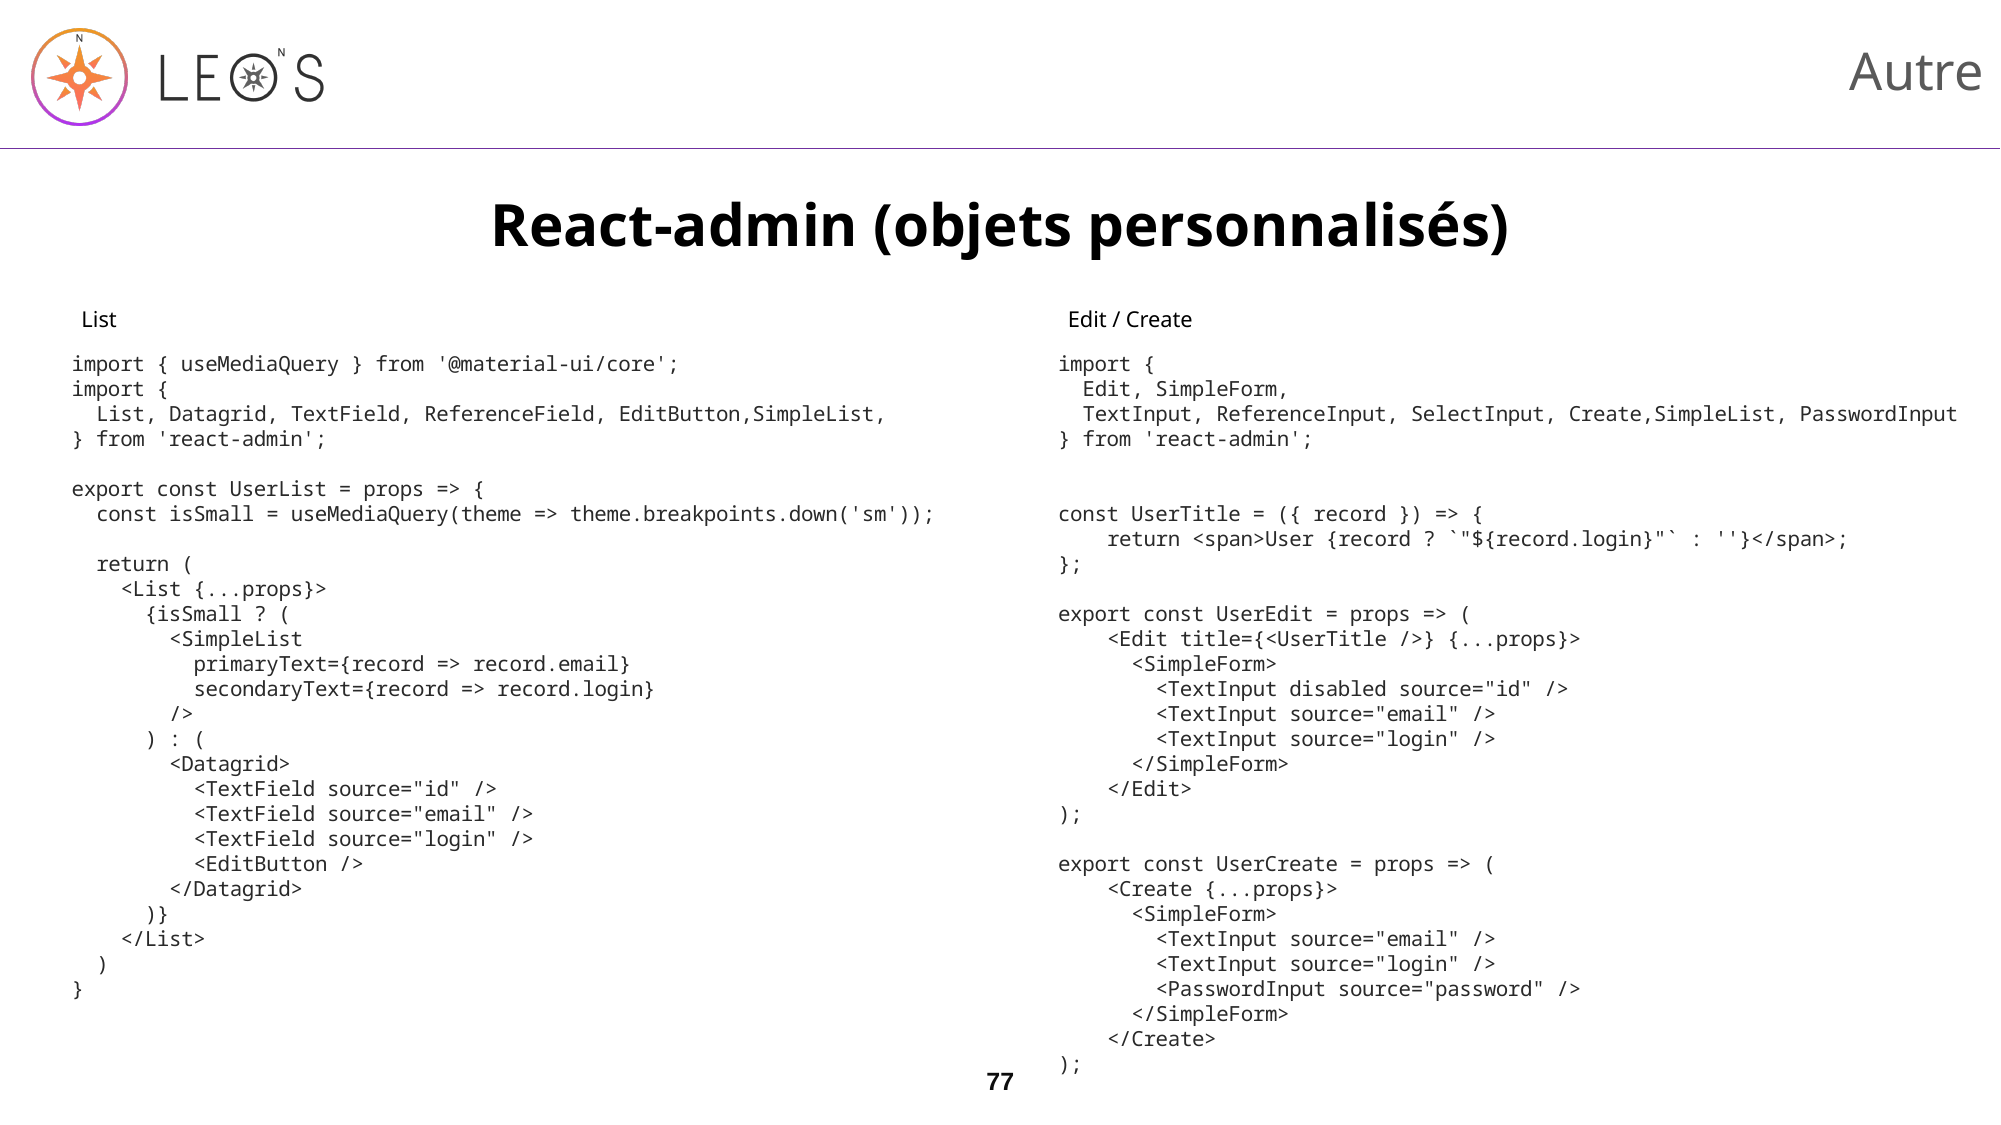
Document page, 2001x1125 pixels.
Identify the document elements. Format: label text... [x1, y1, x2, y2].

text_box List [66, 297, 983, 342]
slide_number 8 [775, 1050, 1226, 1111]
title Autre [0, 0, 1984, 148]
subtitle React-admin (objets personnalisés) [250, 149, 1751, 308]
text_box import { Edit, SimpleForm, TextInput, ReferenceInput, SelectInput, Create,SimpleList, PasswordInput } from 'react-admin'; const UserTitle = ({ record }) => { return <span>User {record ? `"${record.login}"` : ''}</span>; }; export const UserEdit = props => ( <Edit title={<UserTitle />} {...props}> <SimpleForm> <TextInput disabled source="id" /> <TextInput source="email" /> <TextInput source="login" /> </SimpleForm> </Edit> ); export const UserCreate = props => ( <Create {...props}> <SimpleForm> <TextInput source="email" /> <TextInput source="login" /> <PasswordInput source="password" /> </SimpleForm> </Create> ); [1043, 343, 2000, 1083]
text_box import { useMediaQuery } from '@material-ui/core'; import { List, Datagrid, TextField, ReferenceField, EditButton,SimpleList, } from 'react-admin'; export const UserList = props => { const isSmall = useMediaQuery(theme => theme.breakpoints.down('sm')); return ( <List {...props}> {isSmall ? ( <SimpleList primaryText={record => record.email} secondaryText={record => record.login} /> ) : ( <Datagrid> <TextField source="id" /> <TextField source="email" /> <TextField source="login" /> <EditButton /> </Datagrid> )} </List> ) } [56, 343, 961, 1083]
text_box Edit / Create [1053, 298, 1969, 342]
picture [31, 28, 324, 126]
